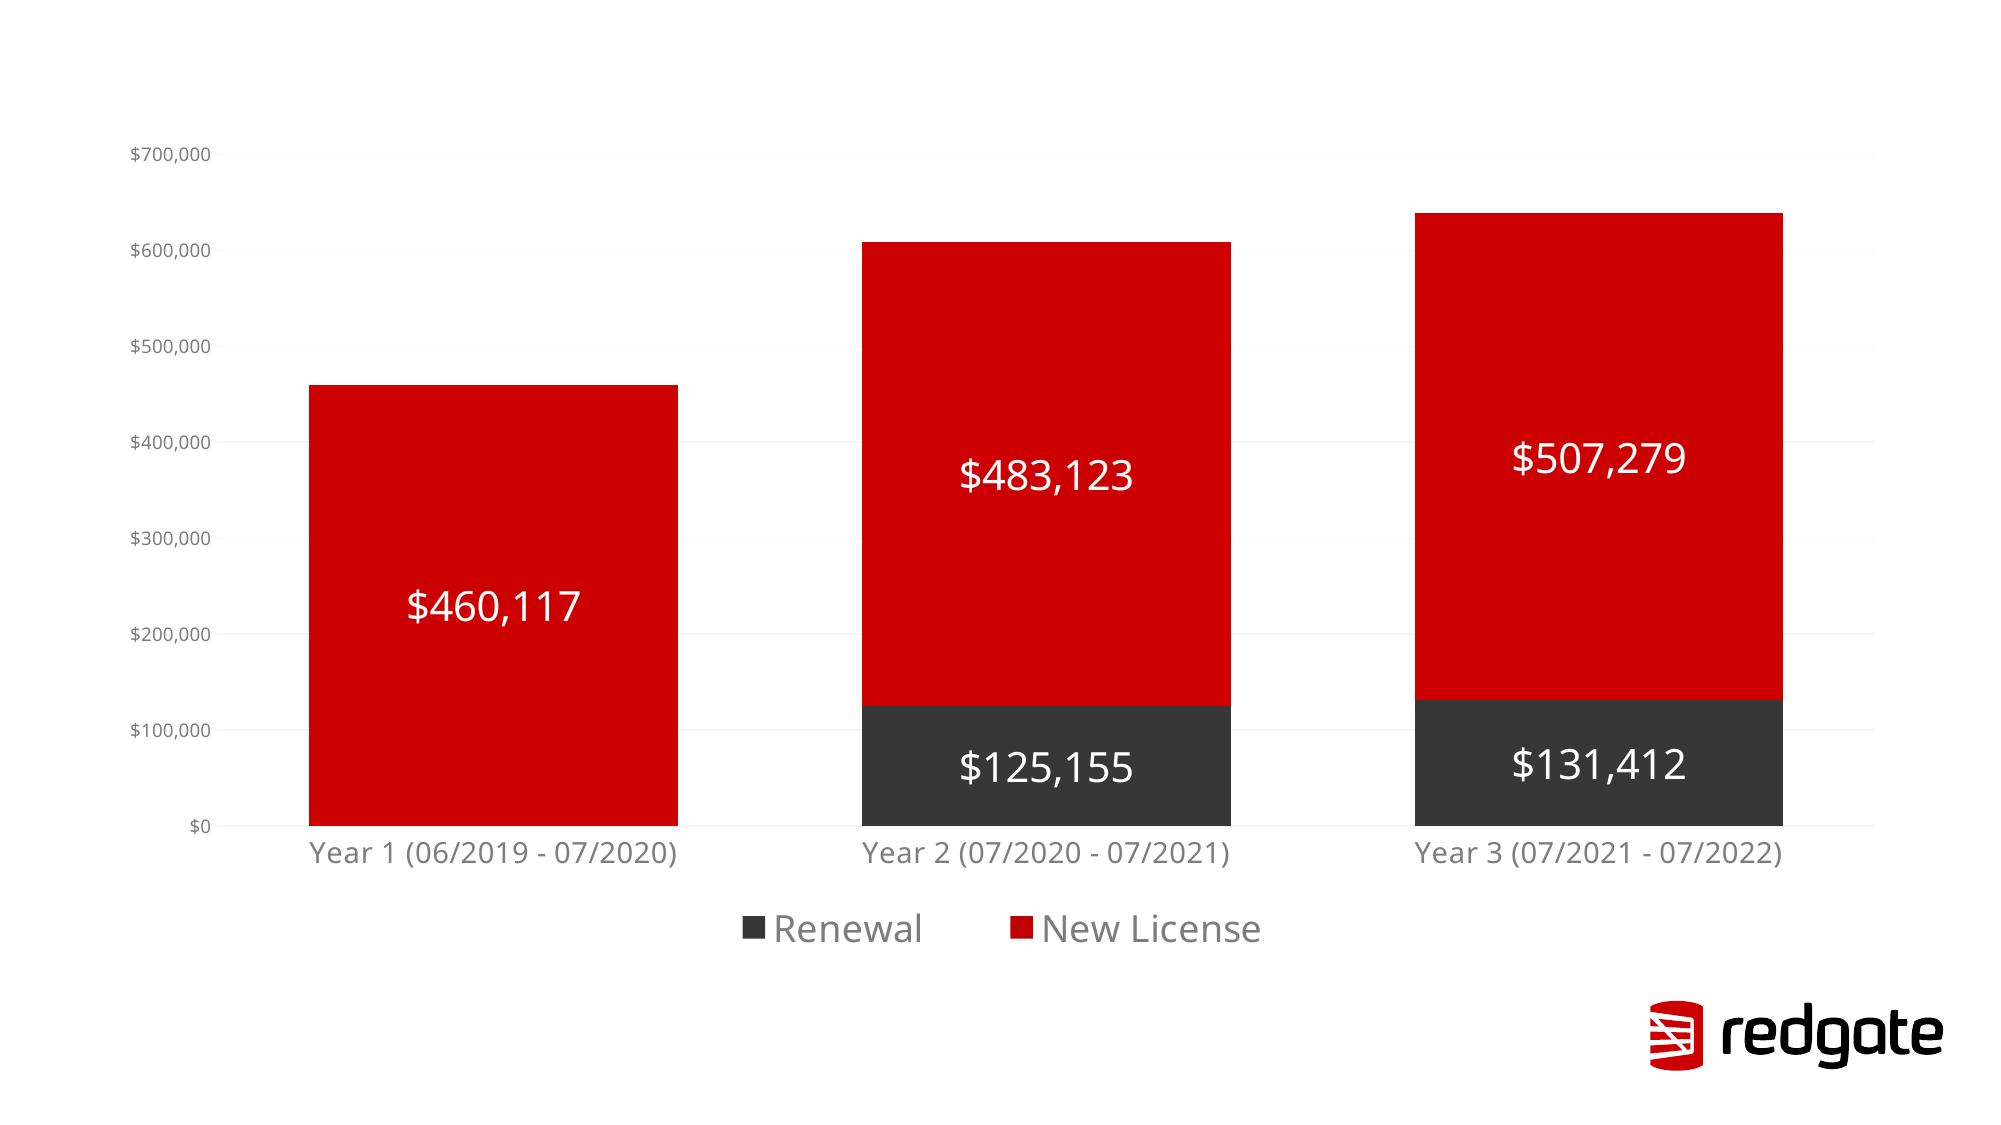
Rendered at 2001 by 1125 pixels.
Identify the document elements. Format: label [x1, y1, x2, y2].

chart [93, 124, 1912, 968]
